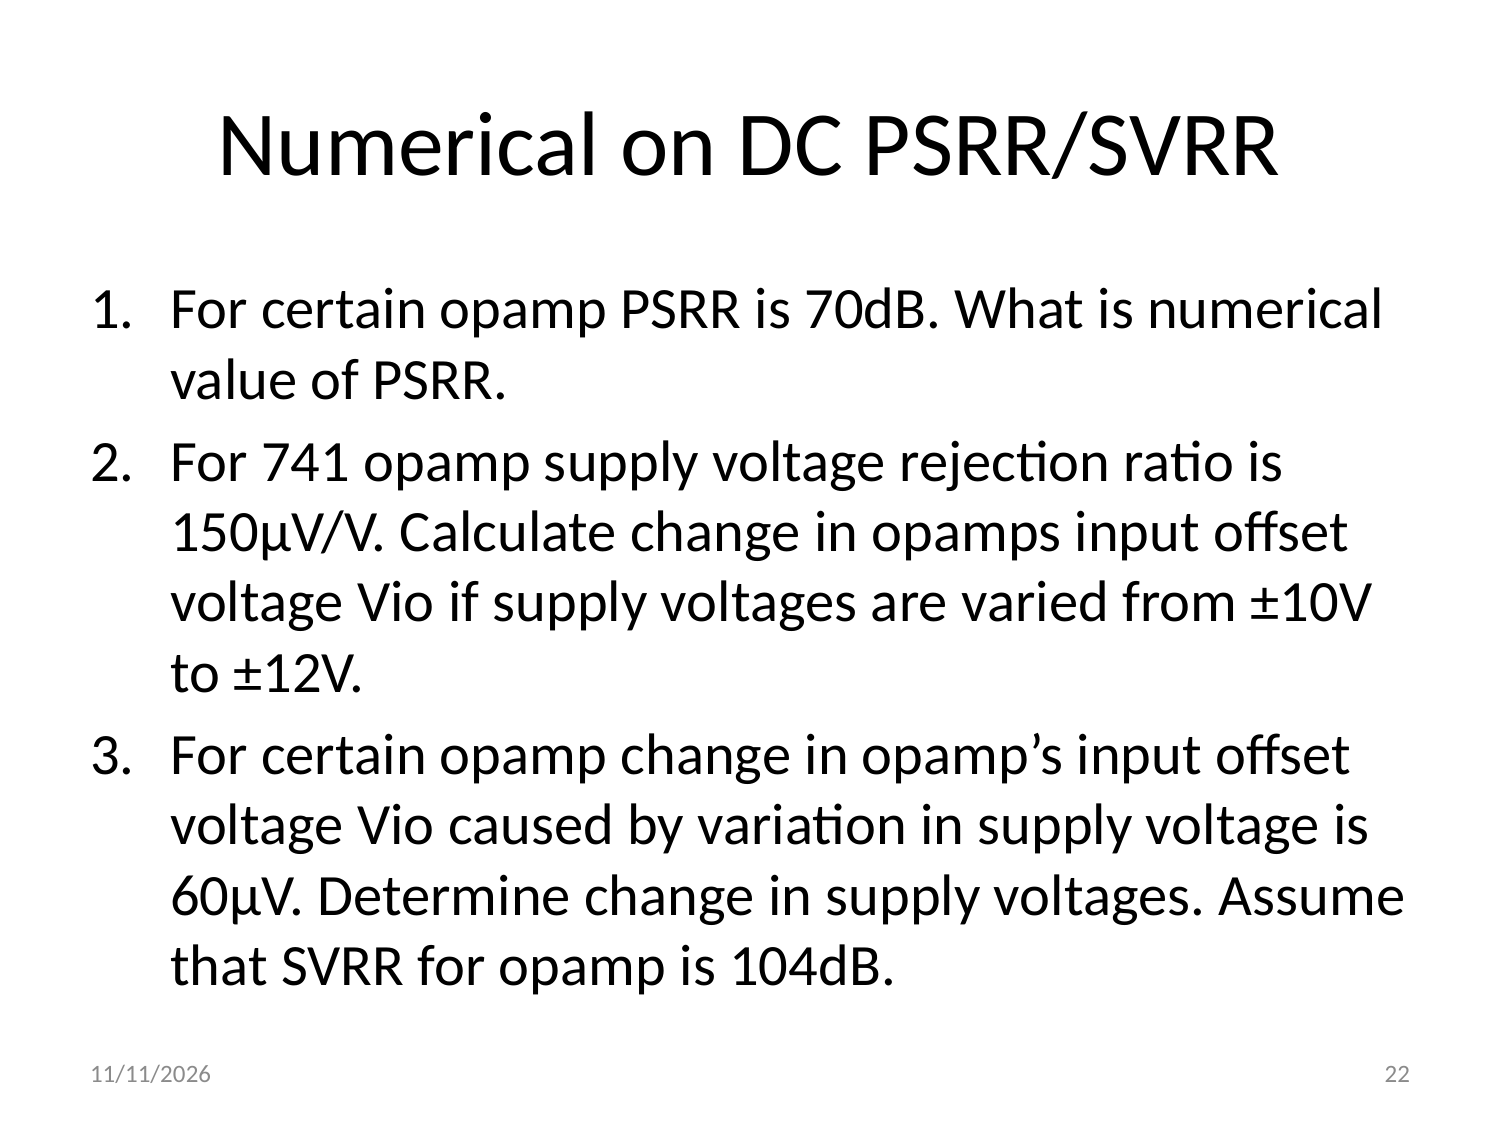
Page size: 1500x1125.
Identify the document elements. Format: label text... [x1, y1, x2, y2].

list For certain opamp PSRR is 70dB. What is numerical value of PSRR. For 741 opamp supply voltage rejection ratio is 150µV/V. Calculate change in opamps input offset voltage Vio if supply voltages are varied from ±10V to ±12V. For certain opamp change in opamp’s input offset voltage Vio caused by variation in supply voltage is 60µV. Determine change in supply voltages. Assume that SVRR for opamp is 104dB. [75, 262, 1425, 1005]
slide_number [75, 1042, 425, 1103]
title Numerical on DC PSRR/SVRR [75, 45, 1425, 233]
slide_number 22 [1074, 1042, 1425, 1103]
